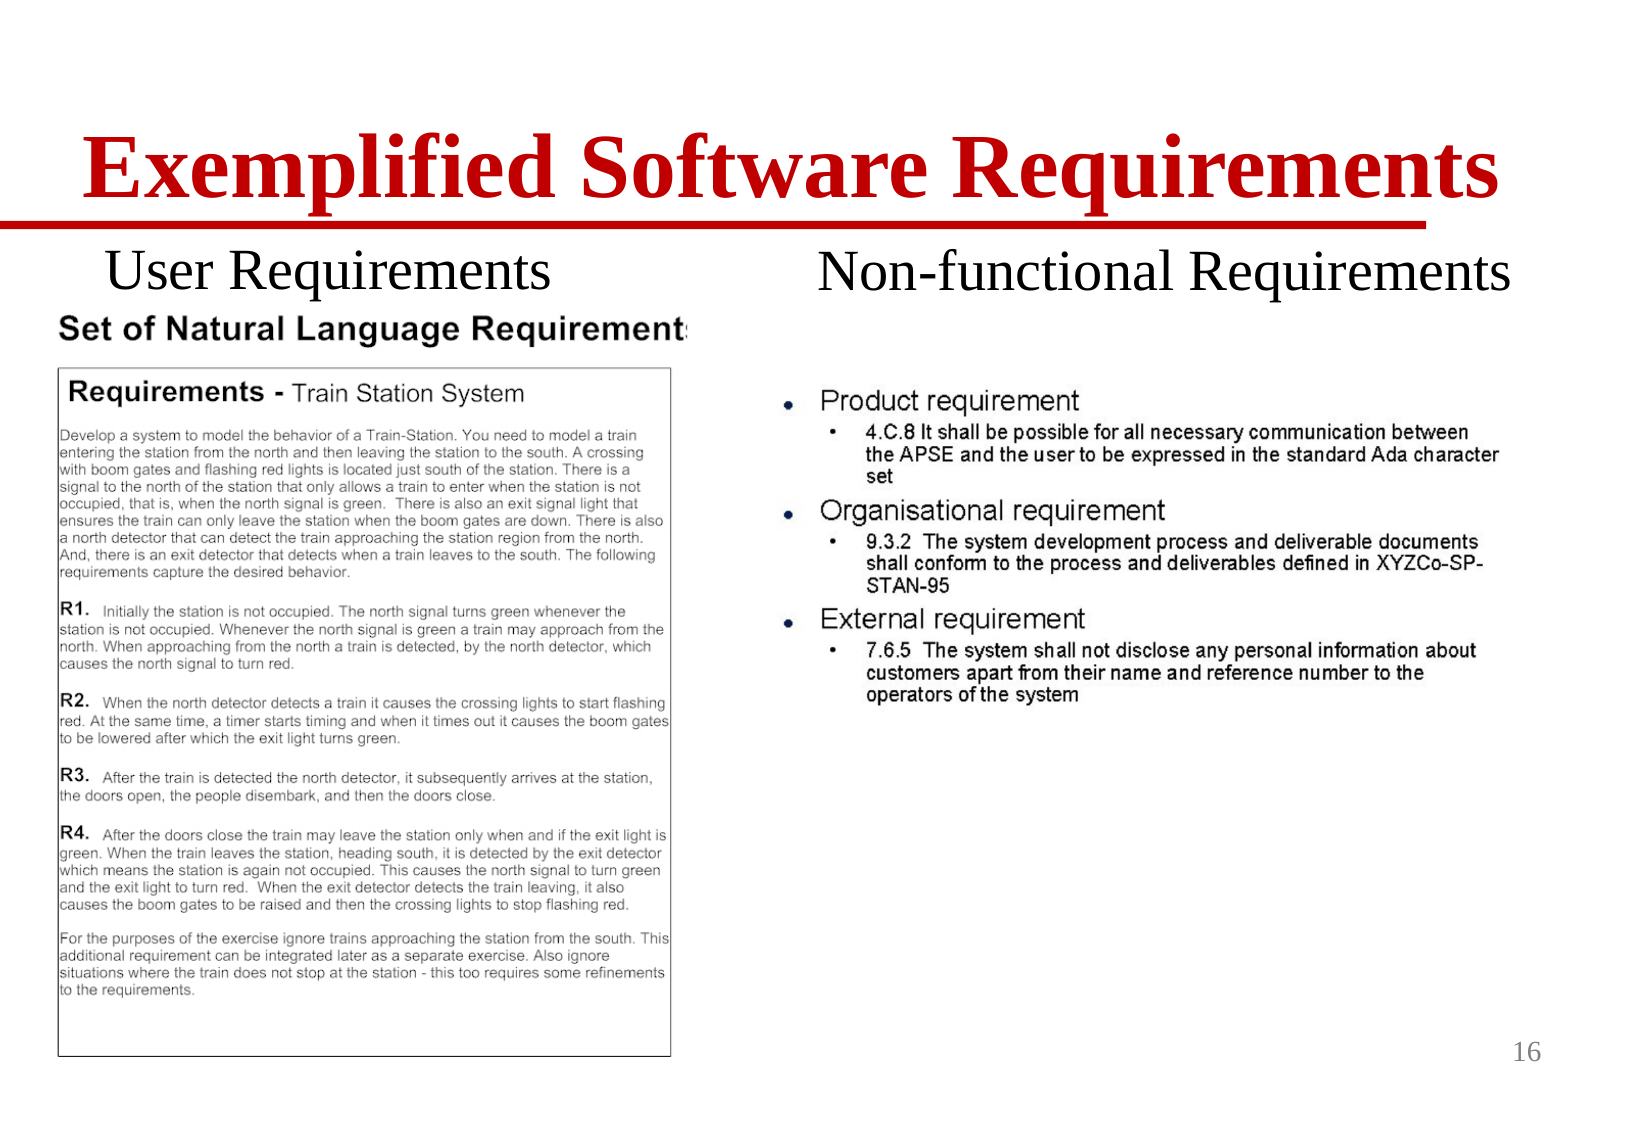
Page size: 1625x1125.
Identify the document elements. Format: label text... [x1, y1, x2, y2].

text_box Non-functional Requirements [802, 224, 1528, 310]
picture [24, 266, 688, 1092]
picture [774, 382, 1517, 726]
slide_number 16 [1218, 1012, 1557, 1088]
text_box User Requirements [89, 223, 568, 264]
title Exemplified Software Requirements [67, 43, 1550, 225]
